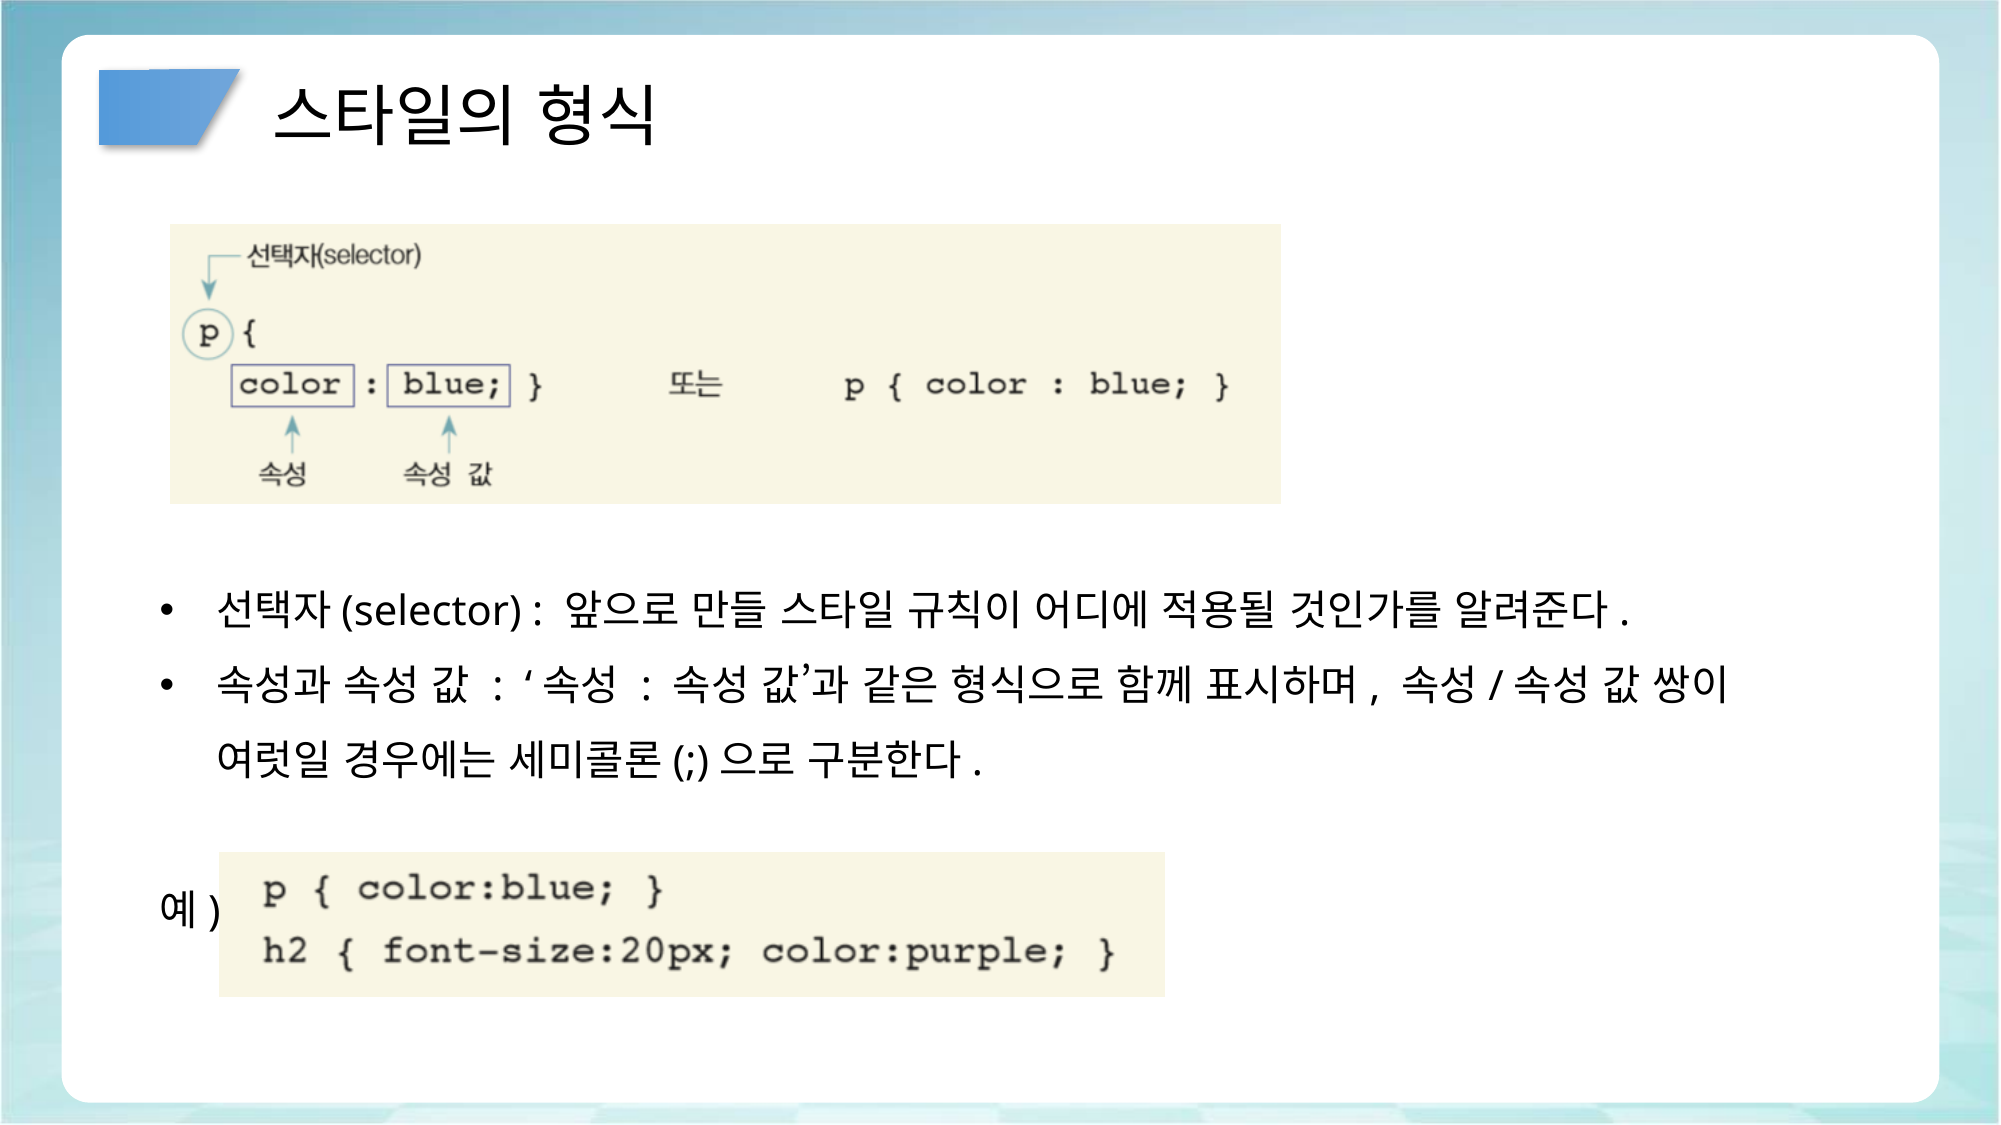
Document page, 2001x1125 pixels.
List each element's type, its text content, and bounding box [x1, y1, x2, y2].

text_box 선택자(selector) : 앞으로 만들 스타일 규칙이 어디에 적용될 것인가를 알려준다. 속성과 속성 값 : ‘속성 : 속성 값’과 같은 형식으로 함께 표시하며, 속성/속성 값 쌍이 여럿일 경우에는 세미콜론(;)으로 구분한다. 예) [144, 551, 1805, 942]
title 스타일의 형식 [222, 61, 1791, 177]
picture [0, 0, 2001, 1125]
